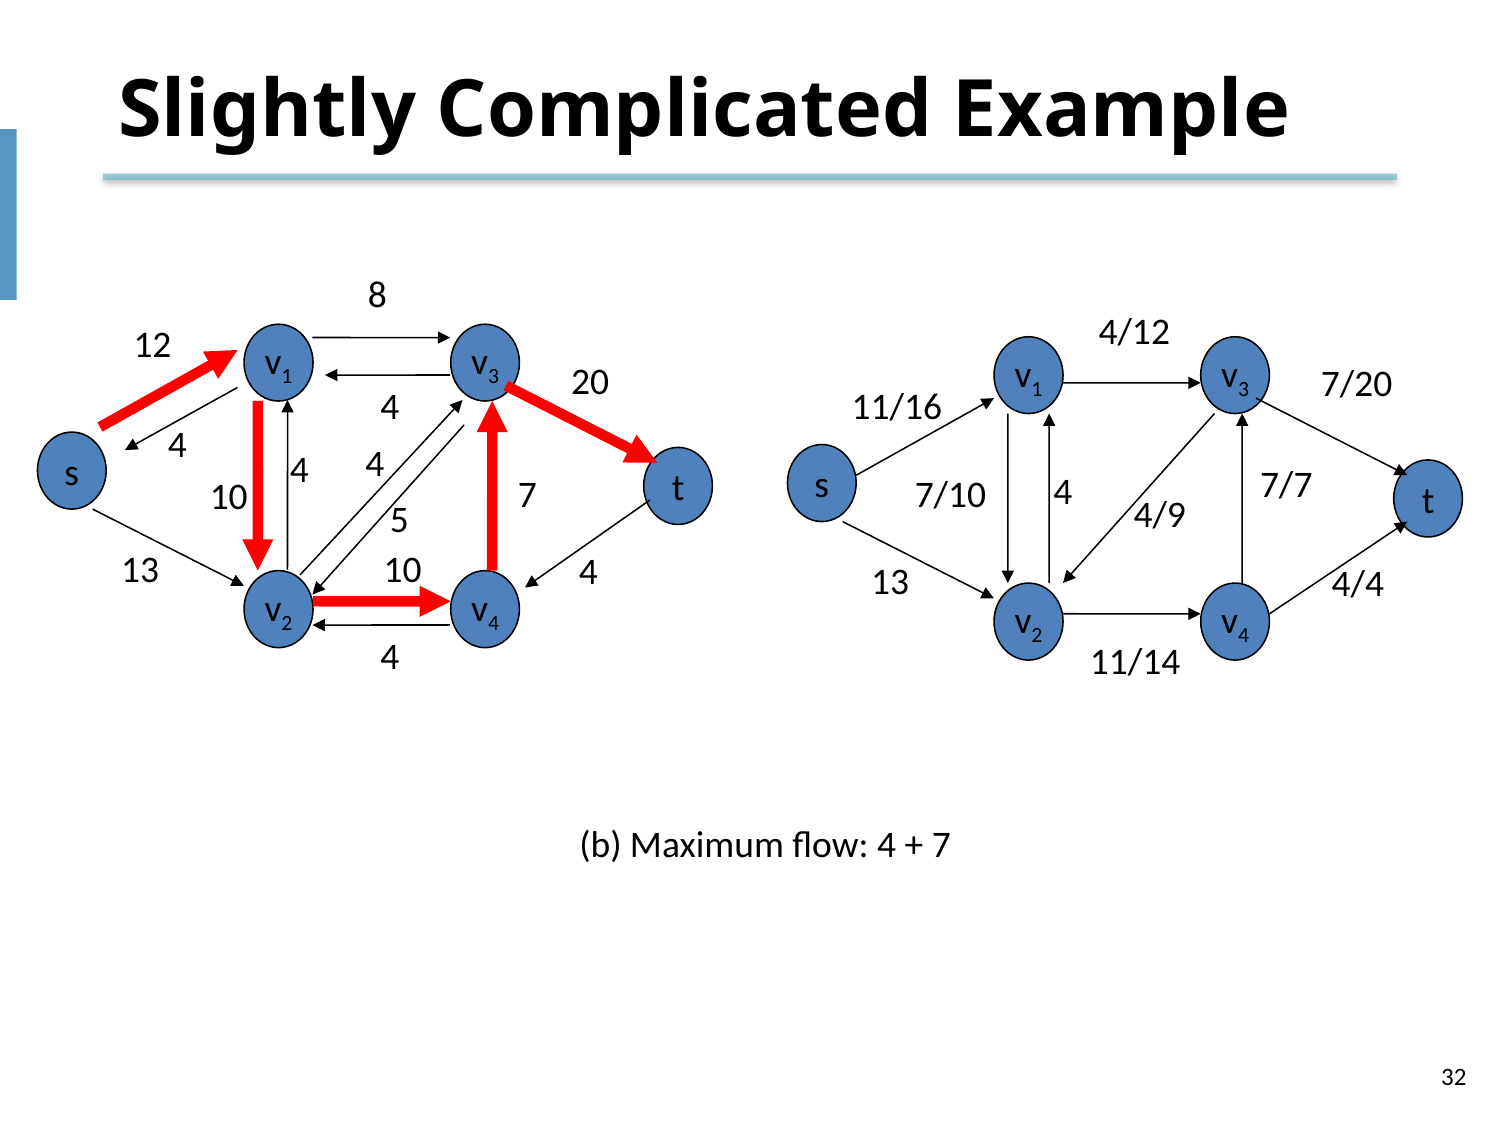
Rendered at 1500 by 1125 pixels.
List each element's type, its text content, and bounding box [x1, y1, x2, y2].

text_box 10 [195, 464, 263, 525]
text_box v4 [450, 570, 520, 648]
text_box 8 [353, 262, 402, 323]
text_box 5 [374, 487, 457, 548]
text_box (b) Maximum flow: 4 + 7 [564, 812, 967, 873]
text_box t [643, 447, 713, 525]
text_box 4 [564, 539, 613, 600]
text_box 13 [106, 537, 174, 598]
text_box [312, 331, 451, 344]
text_box [174, 550, 244, 586]
text_box 4 [153, 412, 202, 473]
text_box [400, 399, 463, 468]
text_box 20 [556, 349, 624, 410]
text_box [281, 399, 294, 437]
text_box [124, 434, 153, 451]
text_box 4 [350, 431, 400, 492]
text_box 4 [365, 374, 415, 435]
text_box v3 [450, 324, 520, 402]
text_box 10 [368, 537, 437, 598]
text_box v1 [244, 324, 314, 402]
text_box [99, 349, 238, 428]
text_box s [37, 432, 107, 510]
text_box [312, 618, 451, 632]
text_box v2 [244, 570, 314, 648]
text_box [312, 595, 451, 608]
slide_number 32 [1131, 1045, 1482, 1106]
text_box [324, 368, 365, 382]
text_box 4 [275, 437, 331, 498]
title Slightly Complicated Example [103, 25, 1397, 185]
text_box [251, 525, 265, 571]
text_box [787, 299, 1463, 705]
text_box 4 [365, 626, 415, 685]
text_box 7 [503, 462, 552, 523]
text_box [525, 499, 651, 588]
text_box [505, 385, 658, 463]
text_box [312, 424, 465, 595]
text_box [486, 400, 499, 571]
text_box 12 [118, 312, 187, 373]
